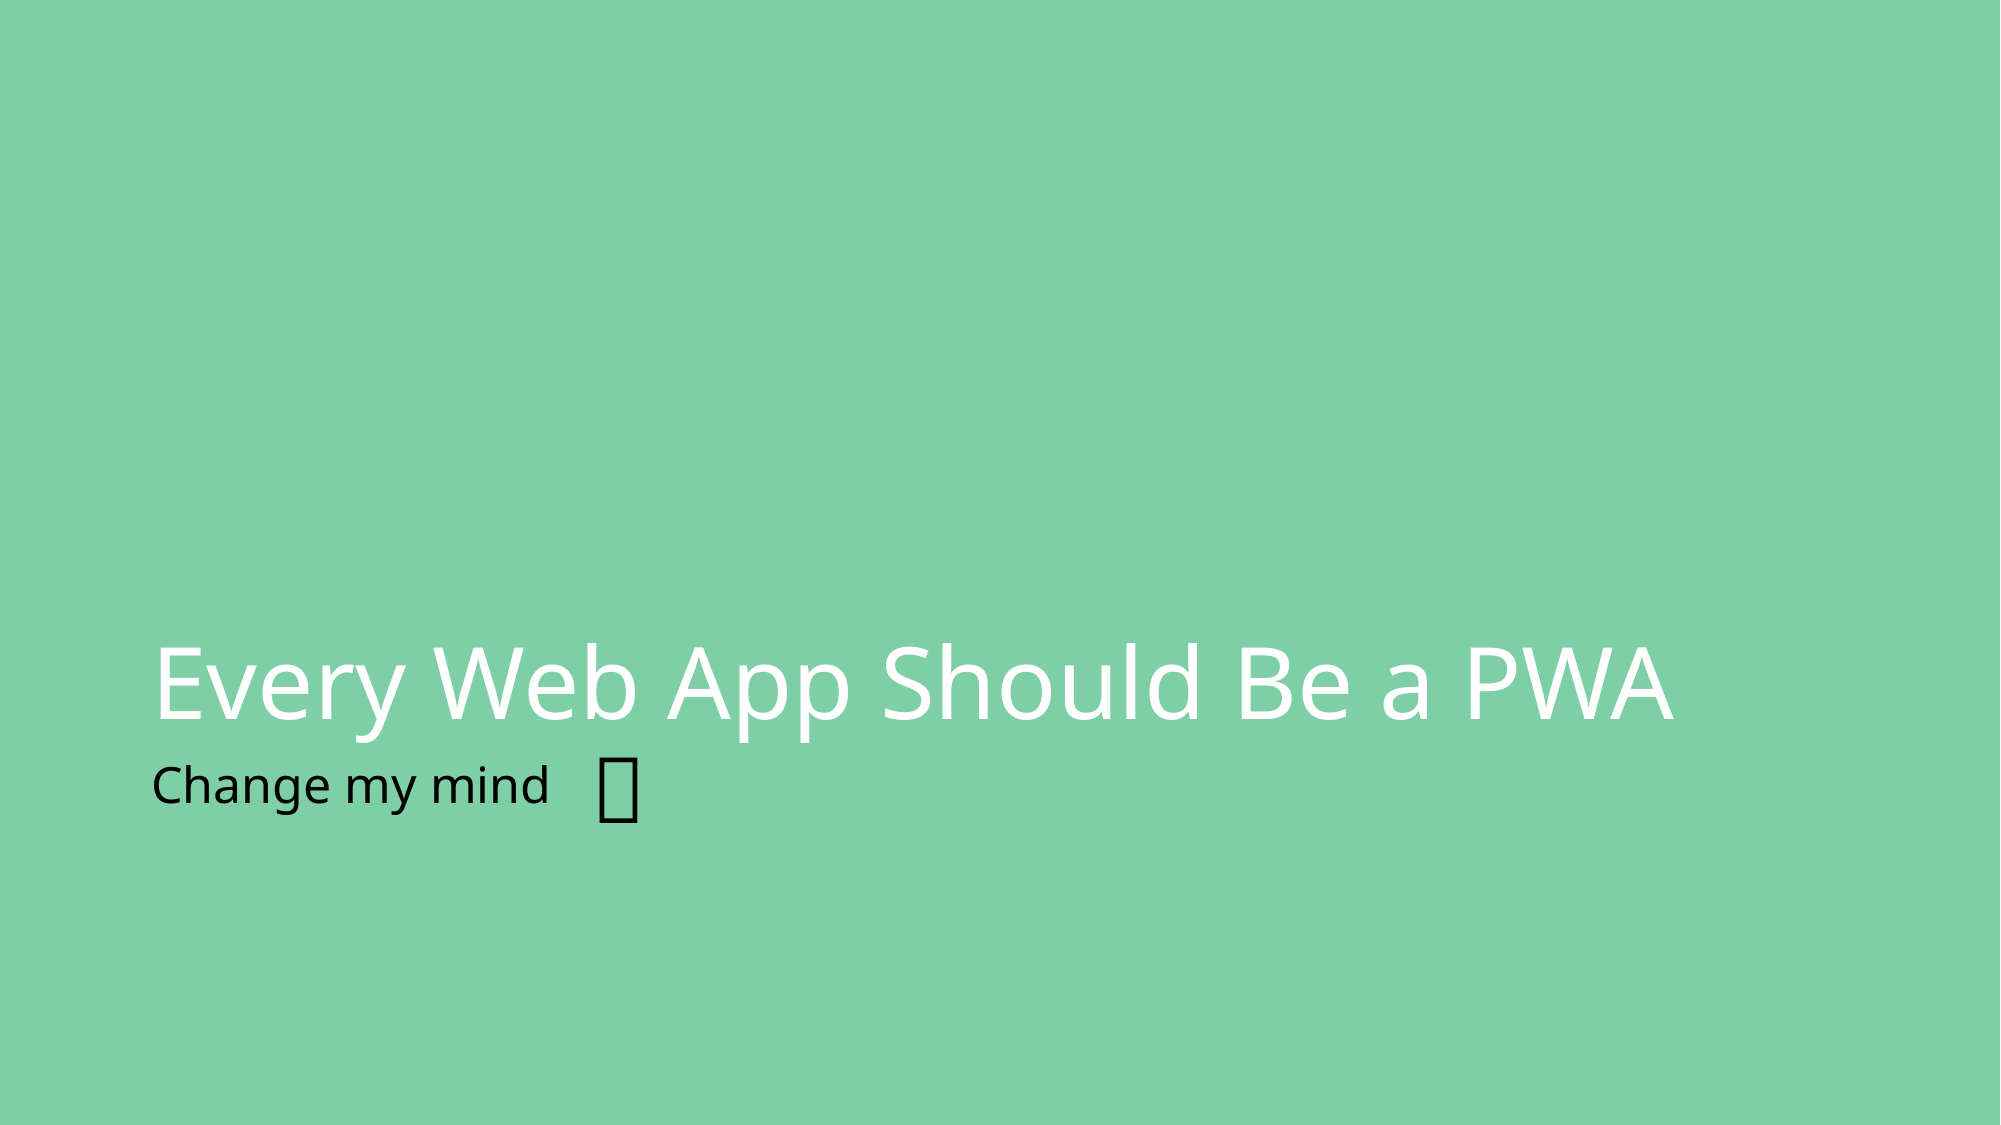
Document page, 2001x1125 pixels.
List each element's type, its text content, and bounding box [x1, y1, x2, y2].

text_box  [576, 724, 662, 850]
title Every Web App Should Be a PWA [136, 280, 1862, 749]
list Change my mind [136, 752, 1862, 999]
